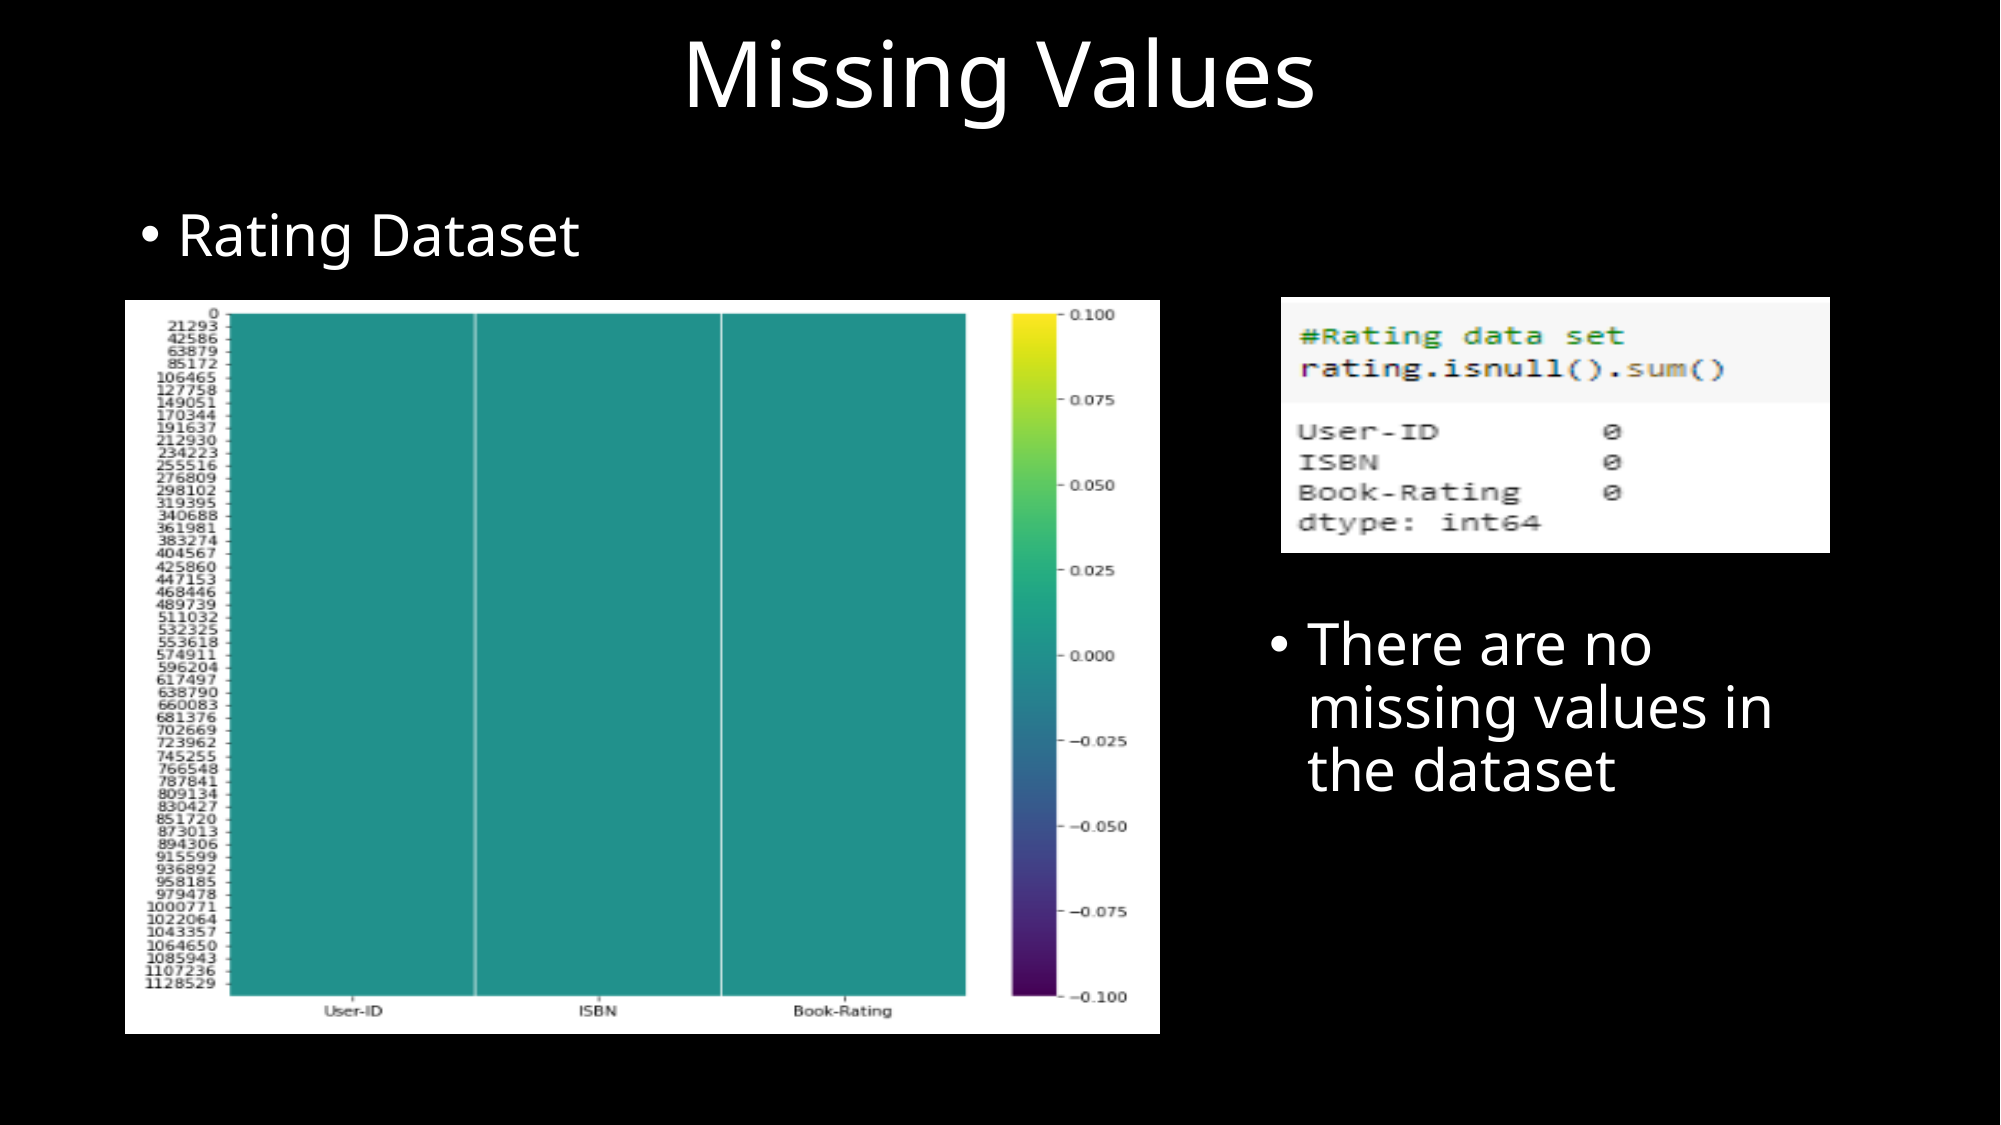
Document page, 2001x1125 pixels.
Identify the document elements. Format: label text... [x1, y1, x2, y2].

list Rating Dataset [125, 198, 1875, 1034]
picture [124, 300, 1160, 1034]
text_box There are no missing values in the dataset [1254, 607, 1875, 1090]
picture [1281, 297, 1830, 553]
title Missing Values [249, 21, 1750, 144]
